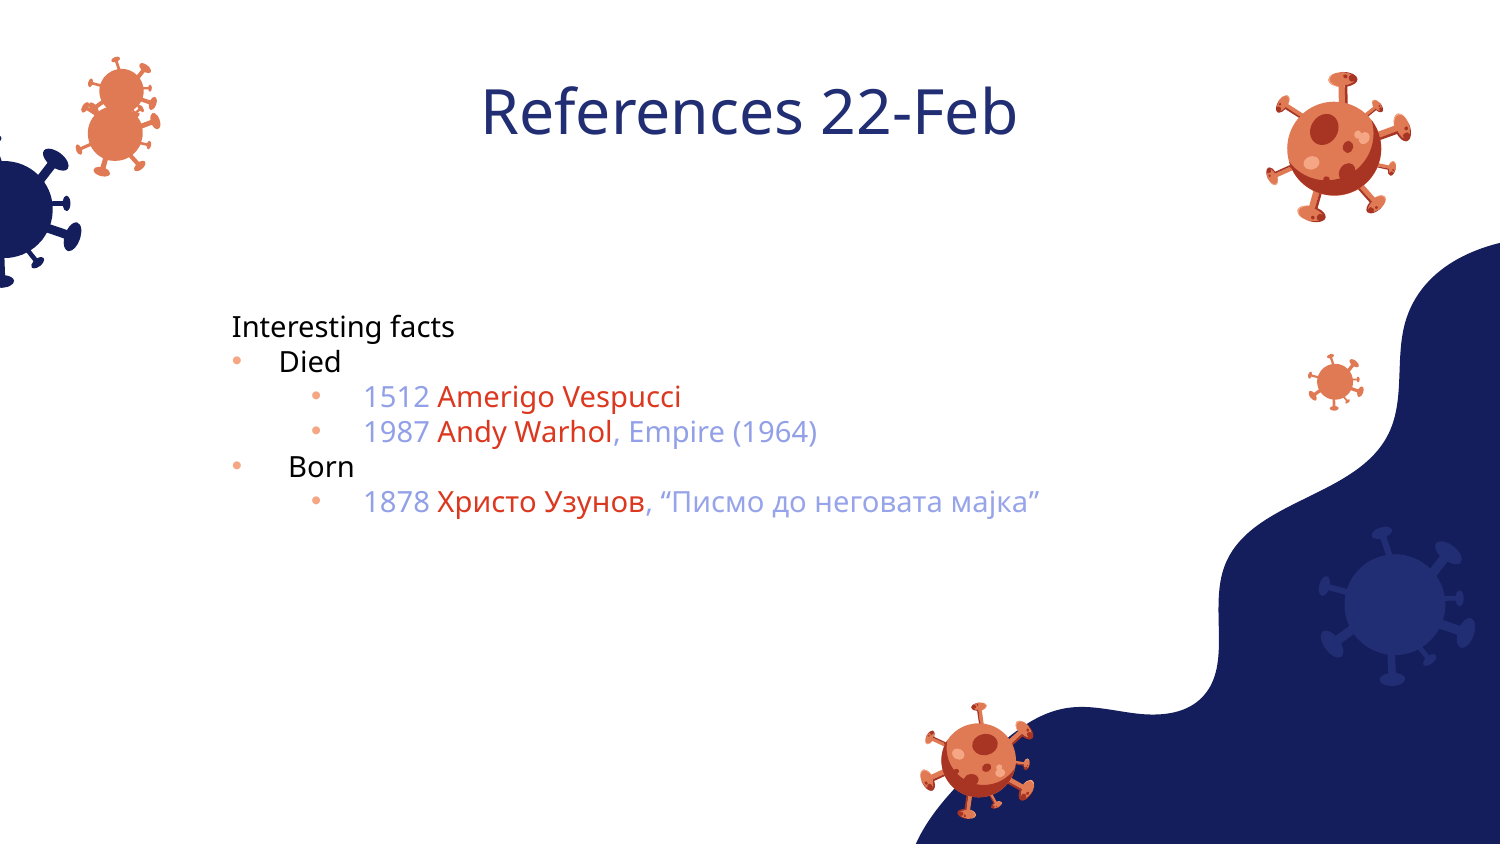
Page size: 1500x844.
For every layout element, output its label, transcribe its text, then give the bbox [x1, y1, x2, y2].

text_box [75, 88, 161, 177]
subtitle Interesting facts Died 1512 Amerigo Vespucci 1987 Andy Warhol, Empire (1964) Born 1878 Христо Узунов, “Писмо до неговата мајка” [198, 258, 1101, 611]
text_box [1264, 71, 1414, 223]
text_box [920, 702, 1036, 820]
title References 22-Feb [77, 56, 1423, 181]
